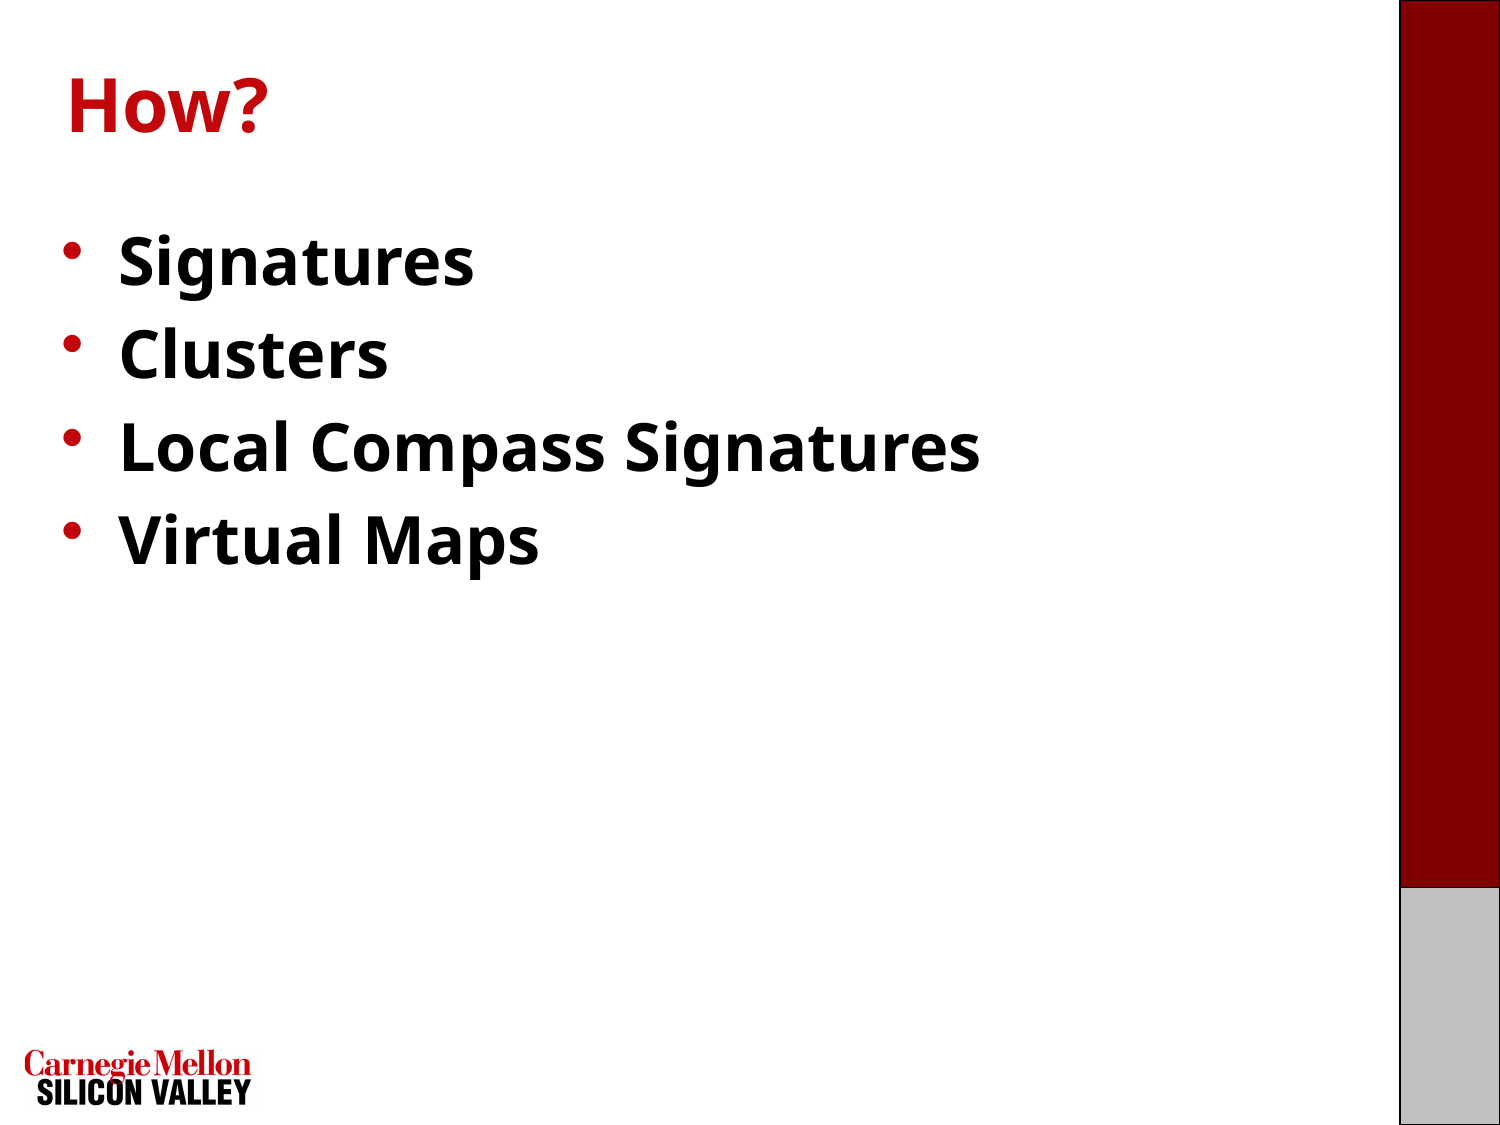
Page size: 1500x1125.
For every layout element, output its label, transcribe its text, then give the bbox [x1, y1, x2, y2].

list Signatures Clusters Local Compass Signatures Virtual Maps [46, 210, 1185, 622]
title How? [49, 49, 1326, 163]
picture [24, 1049, 258, 1113]
